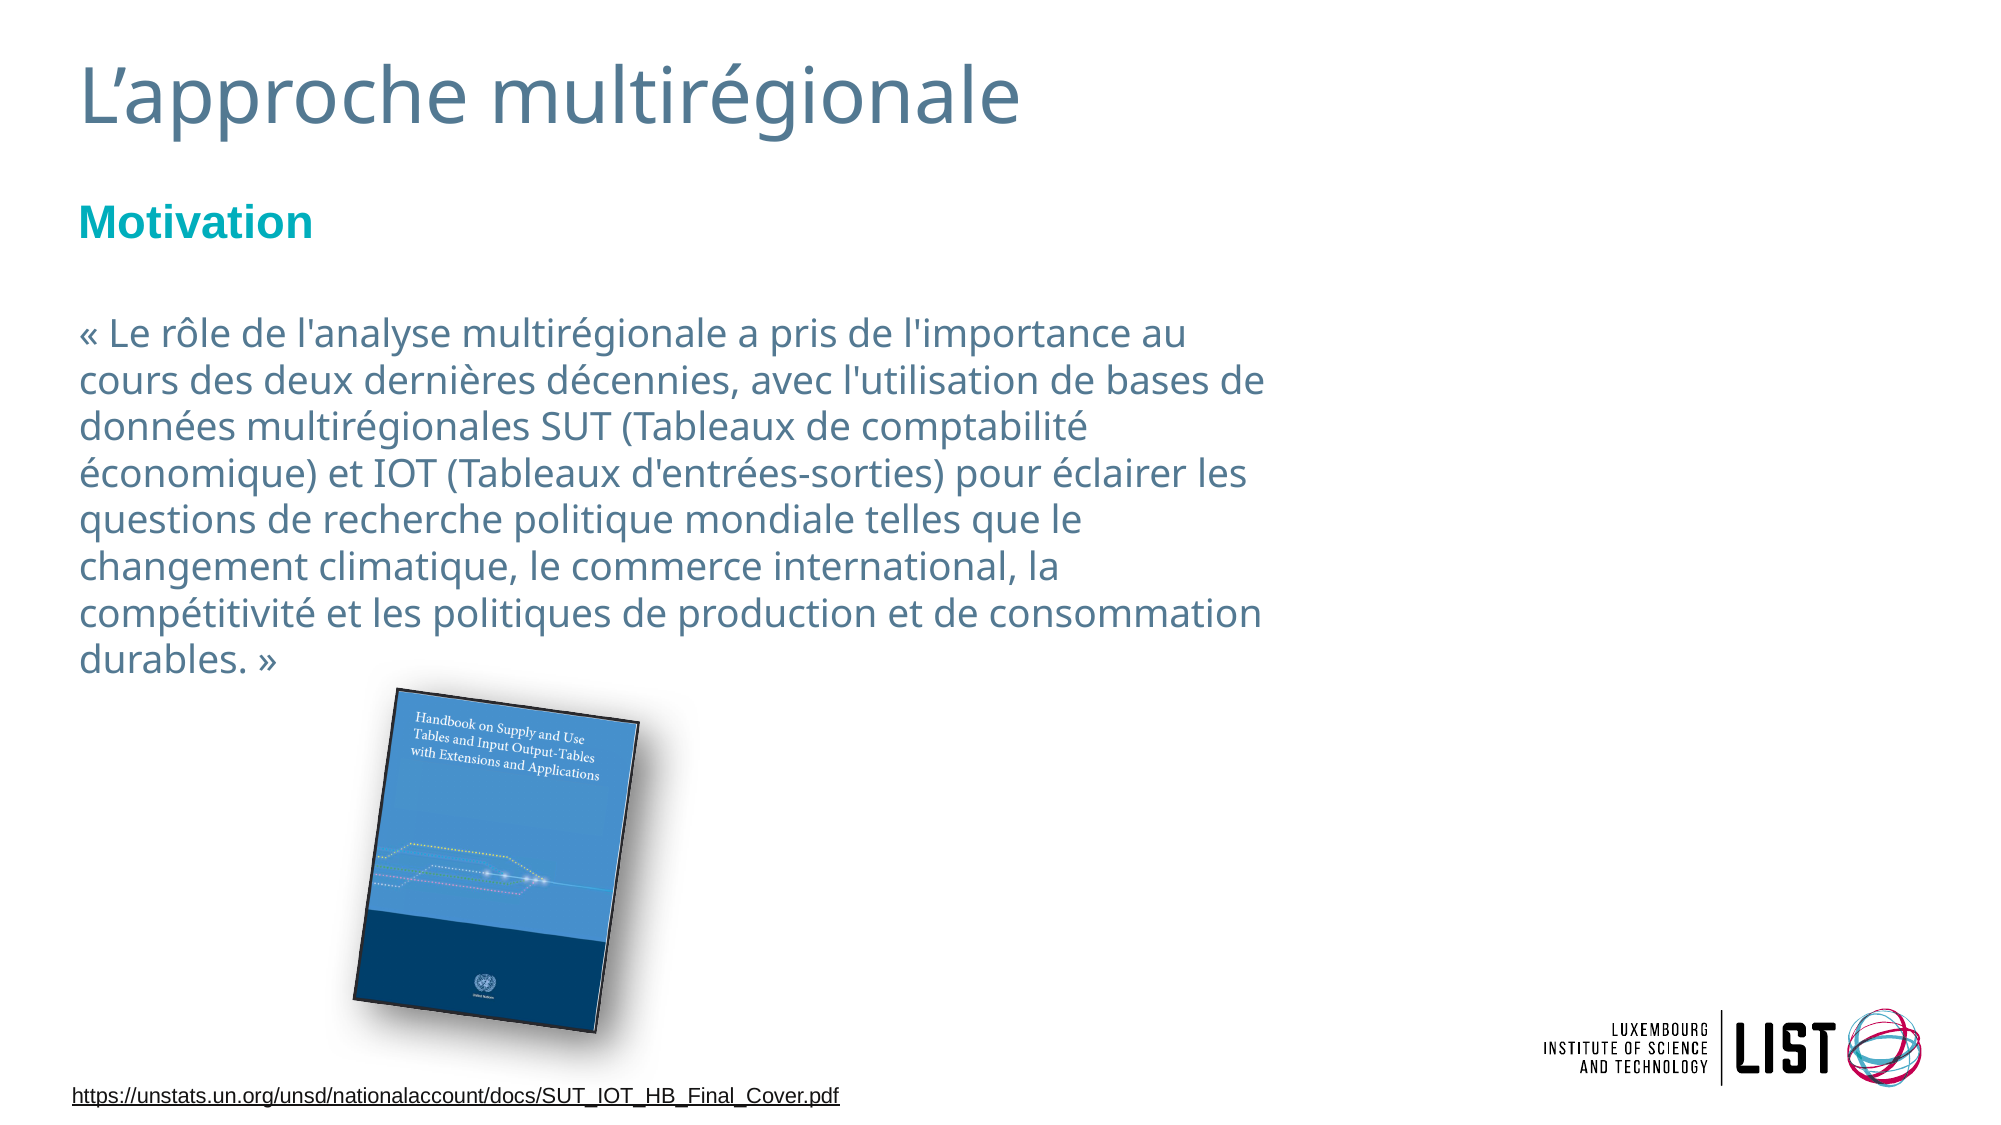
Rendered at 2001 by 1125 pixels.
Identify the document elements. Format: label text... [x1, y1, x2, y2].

text_box https://unstats.un.org/unsd/nationalaccount/docs/SUT_IOT_HB_Final_Cover.pdf [57, 1073, 1159, 1115]
title L’approche multirégionale [78, 60, 1922, 200]
picture [353, 688, 640, 1033]
list Motivation [78, 200, 1922, 256]
list « Le rôle de l'analyse multirégionale a pris de l'importance au cours des deux dernières décennies, avec l'utilisation de bases de données multirégionales SUT (Tableaux de comptabilité économique) et IOT (Tableaux d'entrées-sorties) pour éclairer les questions de recherche politique mondiale telles que le changement climatique, le commerce international, la compétitivité et les politiques de production et de consommation durables. » [78, 308, 1276, 971]
